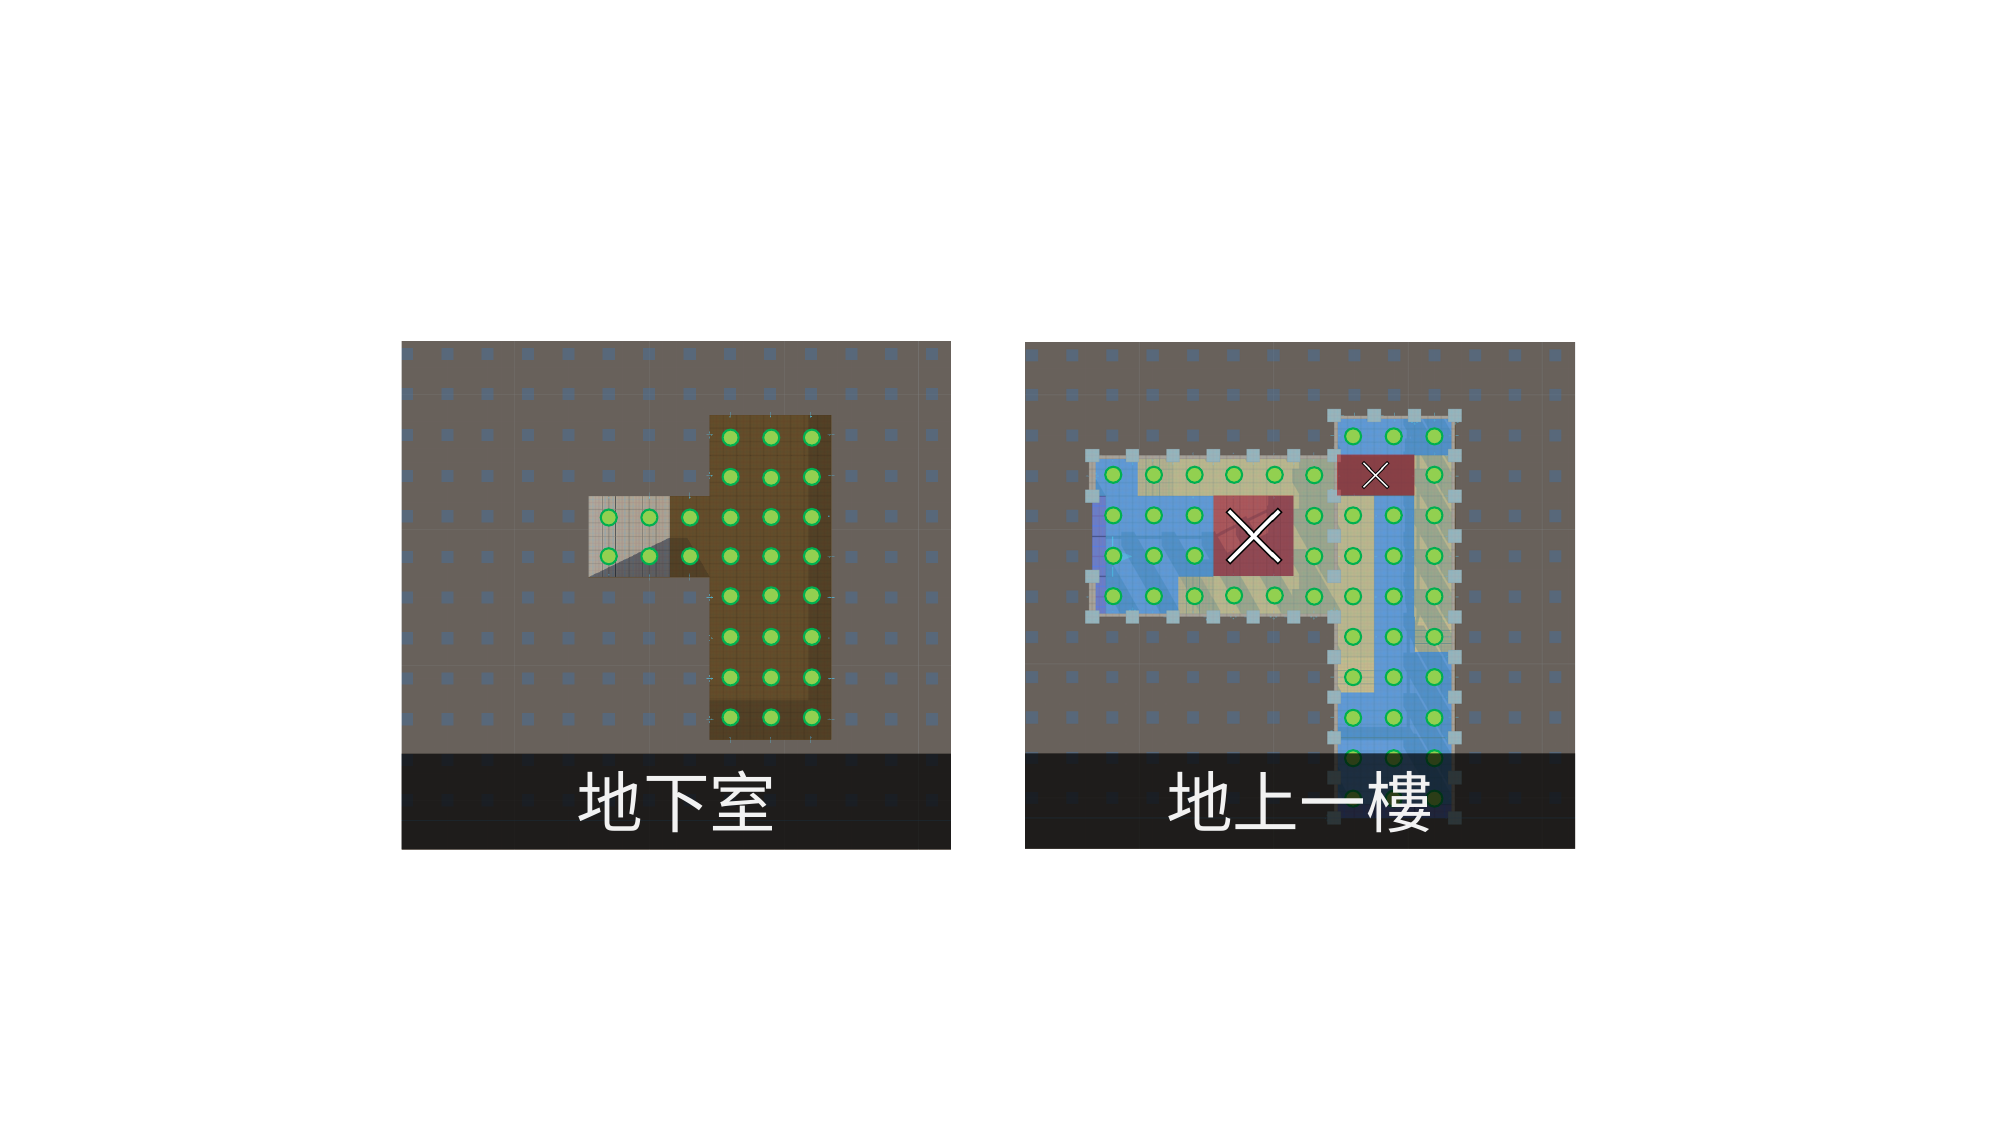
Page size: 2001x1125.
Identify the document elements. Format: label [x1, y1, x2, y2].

text_box [401, 340, 1576, 850]
